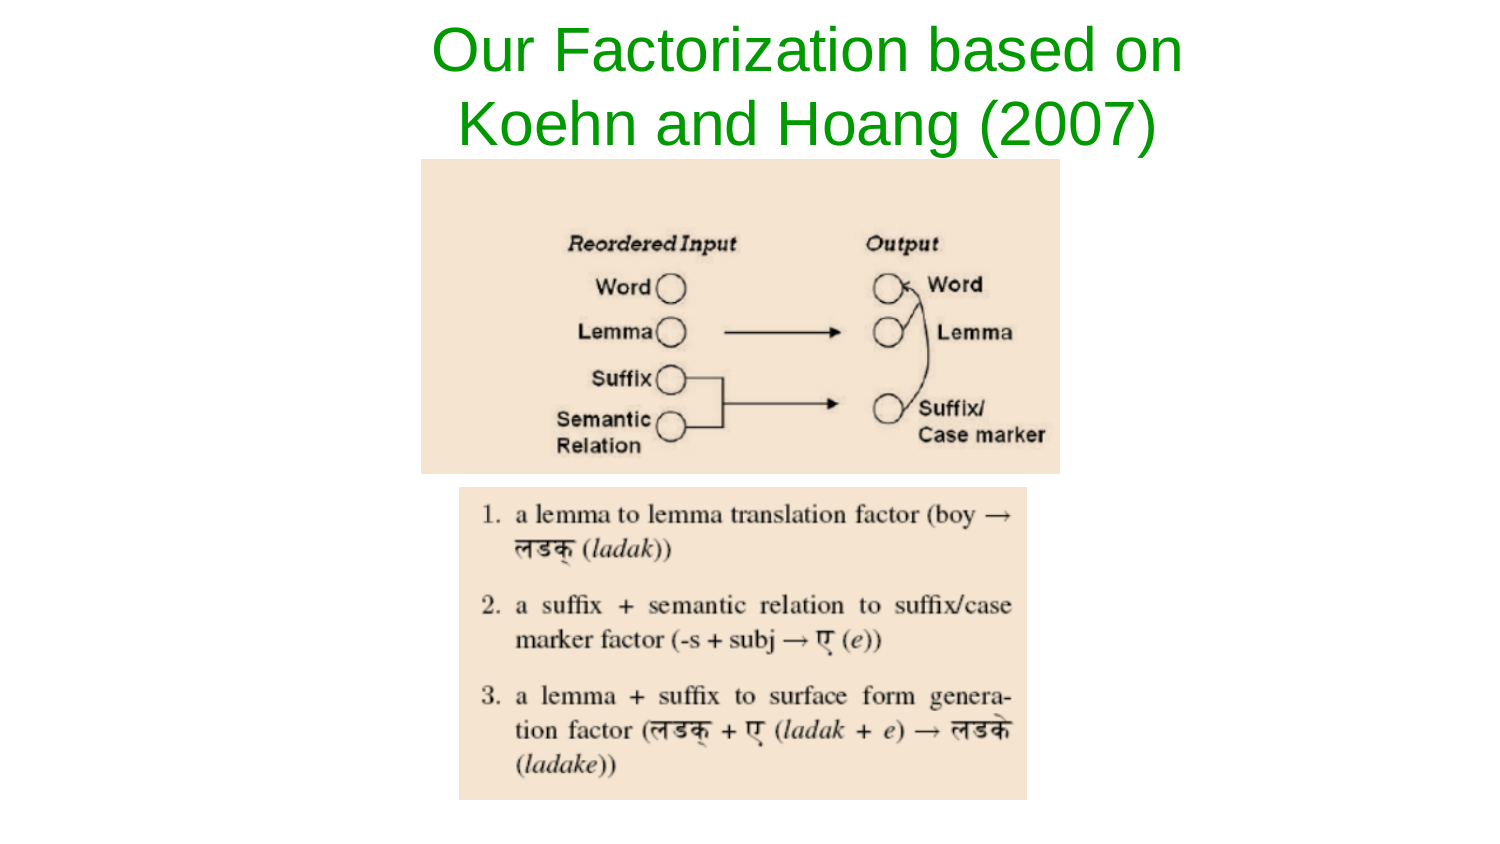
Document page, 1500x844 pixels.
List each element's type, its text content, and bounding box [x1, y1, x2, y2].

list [421, 159, 1060, 474]
title Our Factorization based on Koehn and Hoang (2007) [328, 26, 1289, 141]
picture [459, 487, 1027, 801]
